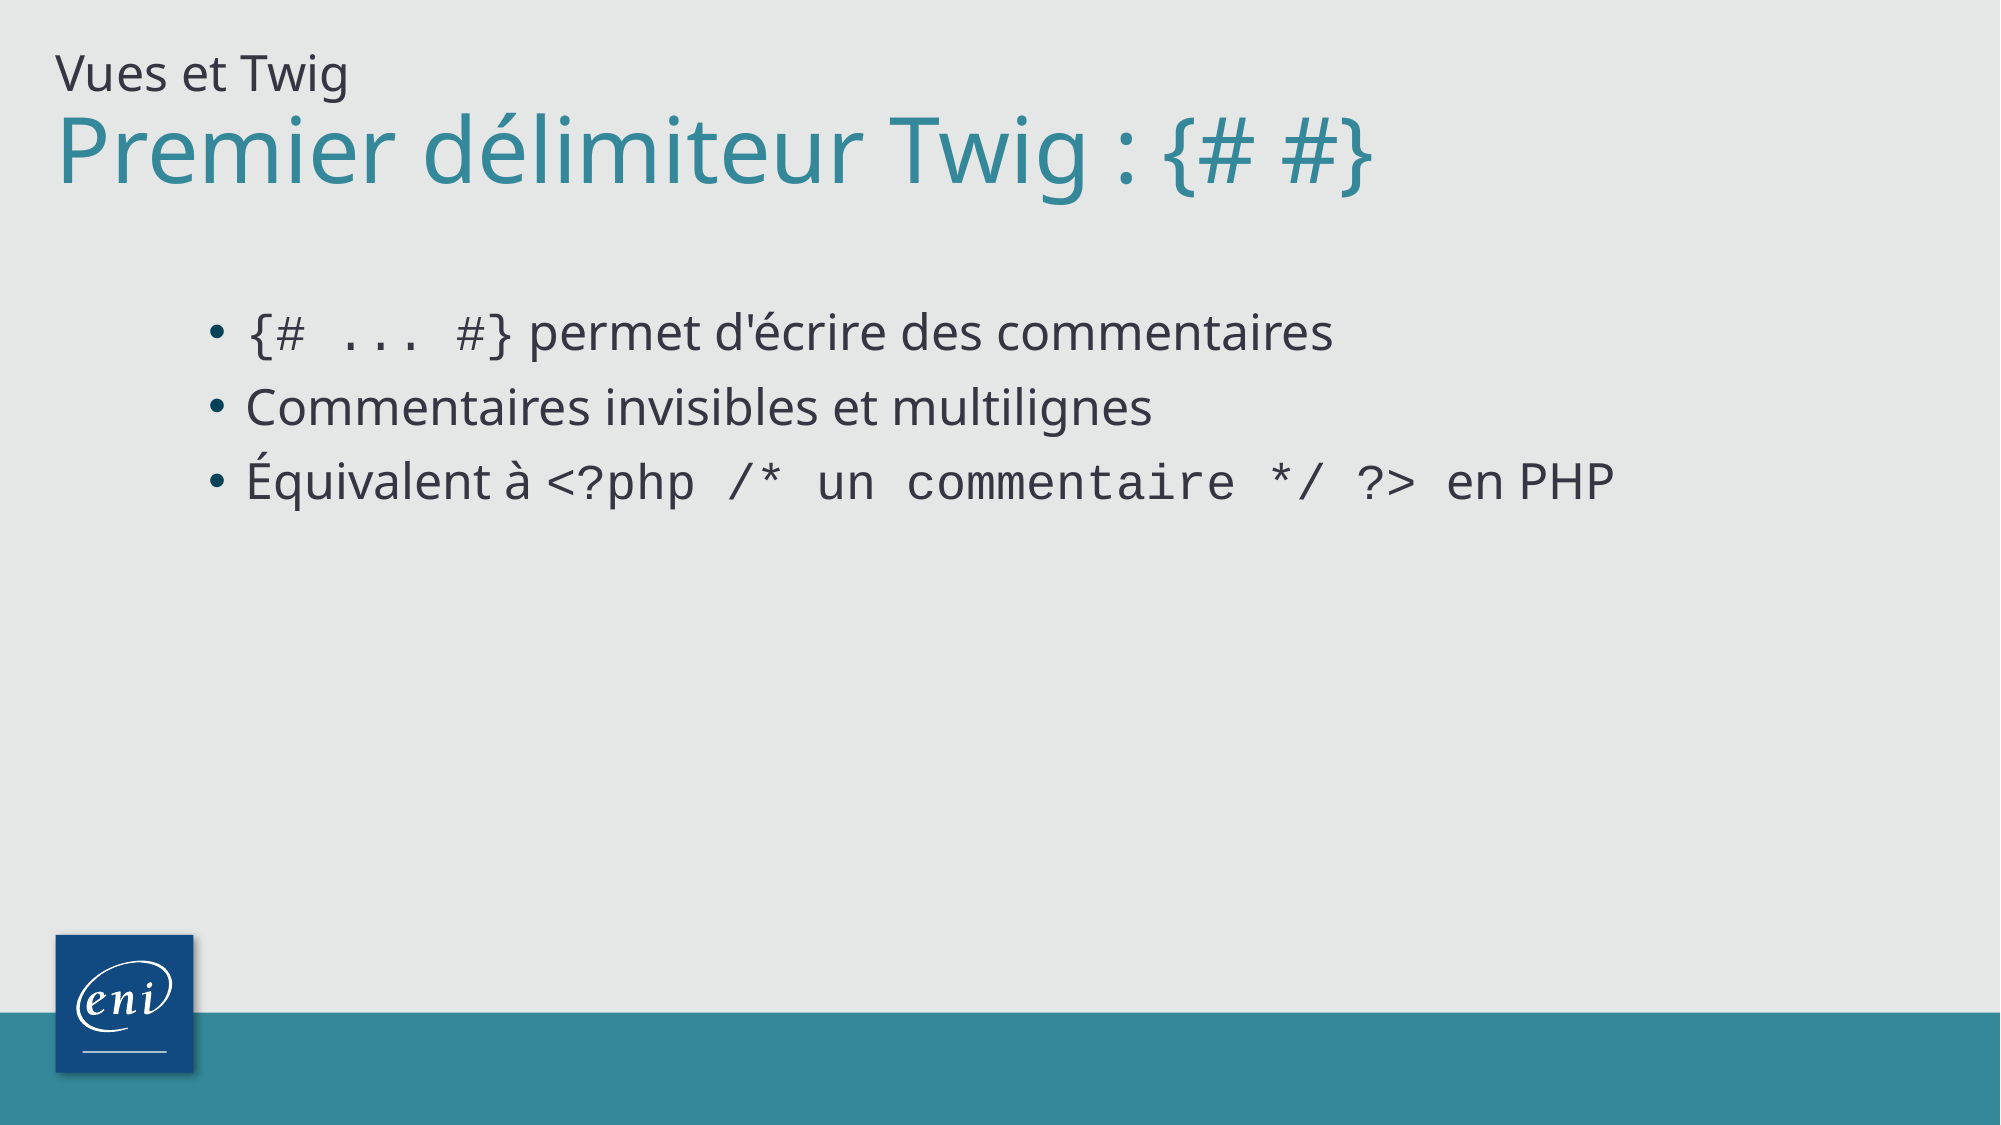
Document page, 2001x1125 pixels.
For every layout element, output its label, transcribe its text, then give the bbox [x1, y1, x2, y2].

list {# ... #} permet d'écrire des commentaires Commentaires invisibles et multilignes Équivalent à <?php /* un commentaire */ ?> en PHP [193, 299, 1952, 571]
list Vues et Twig [55, 31, 1952, 103]
title Premier délimiteur Twig : {# #} [55, 104, 1952, 205]
